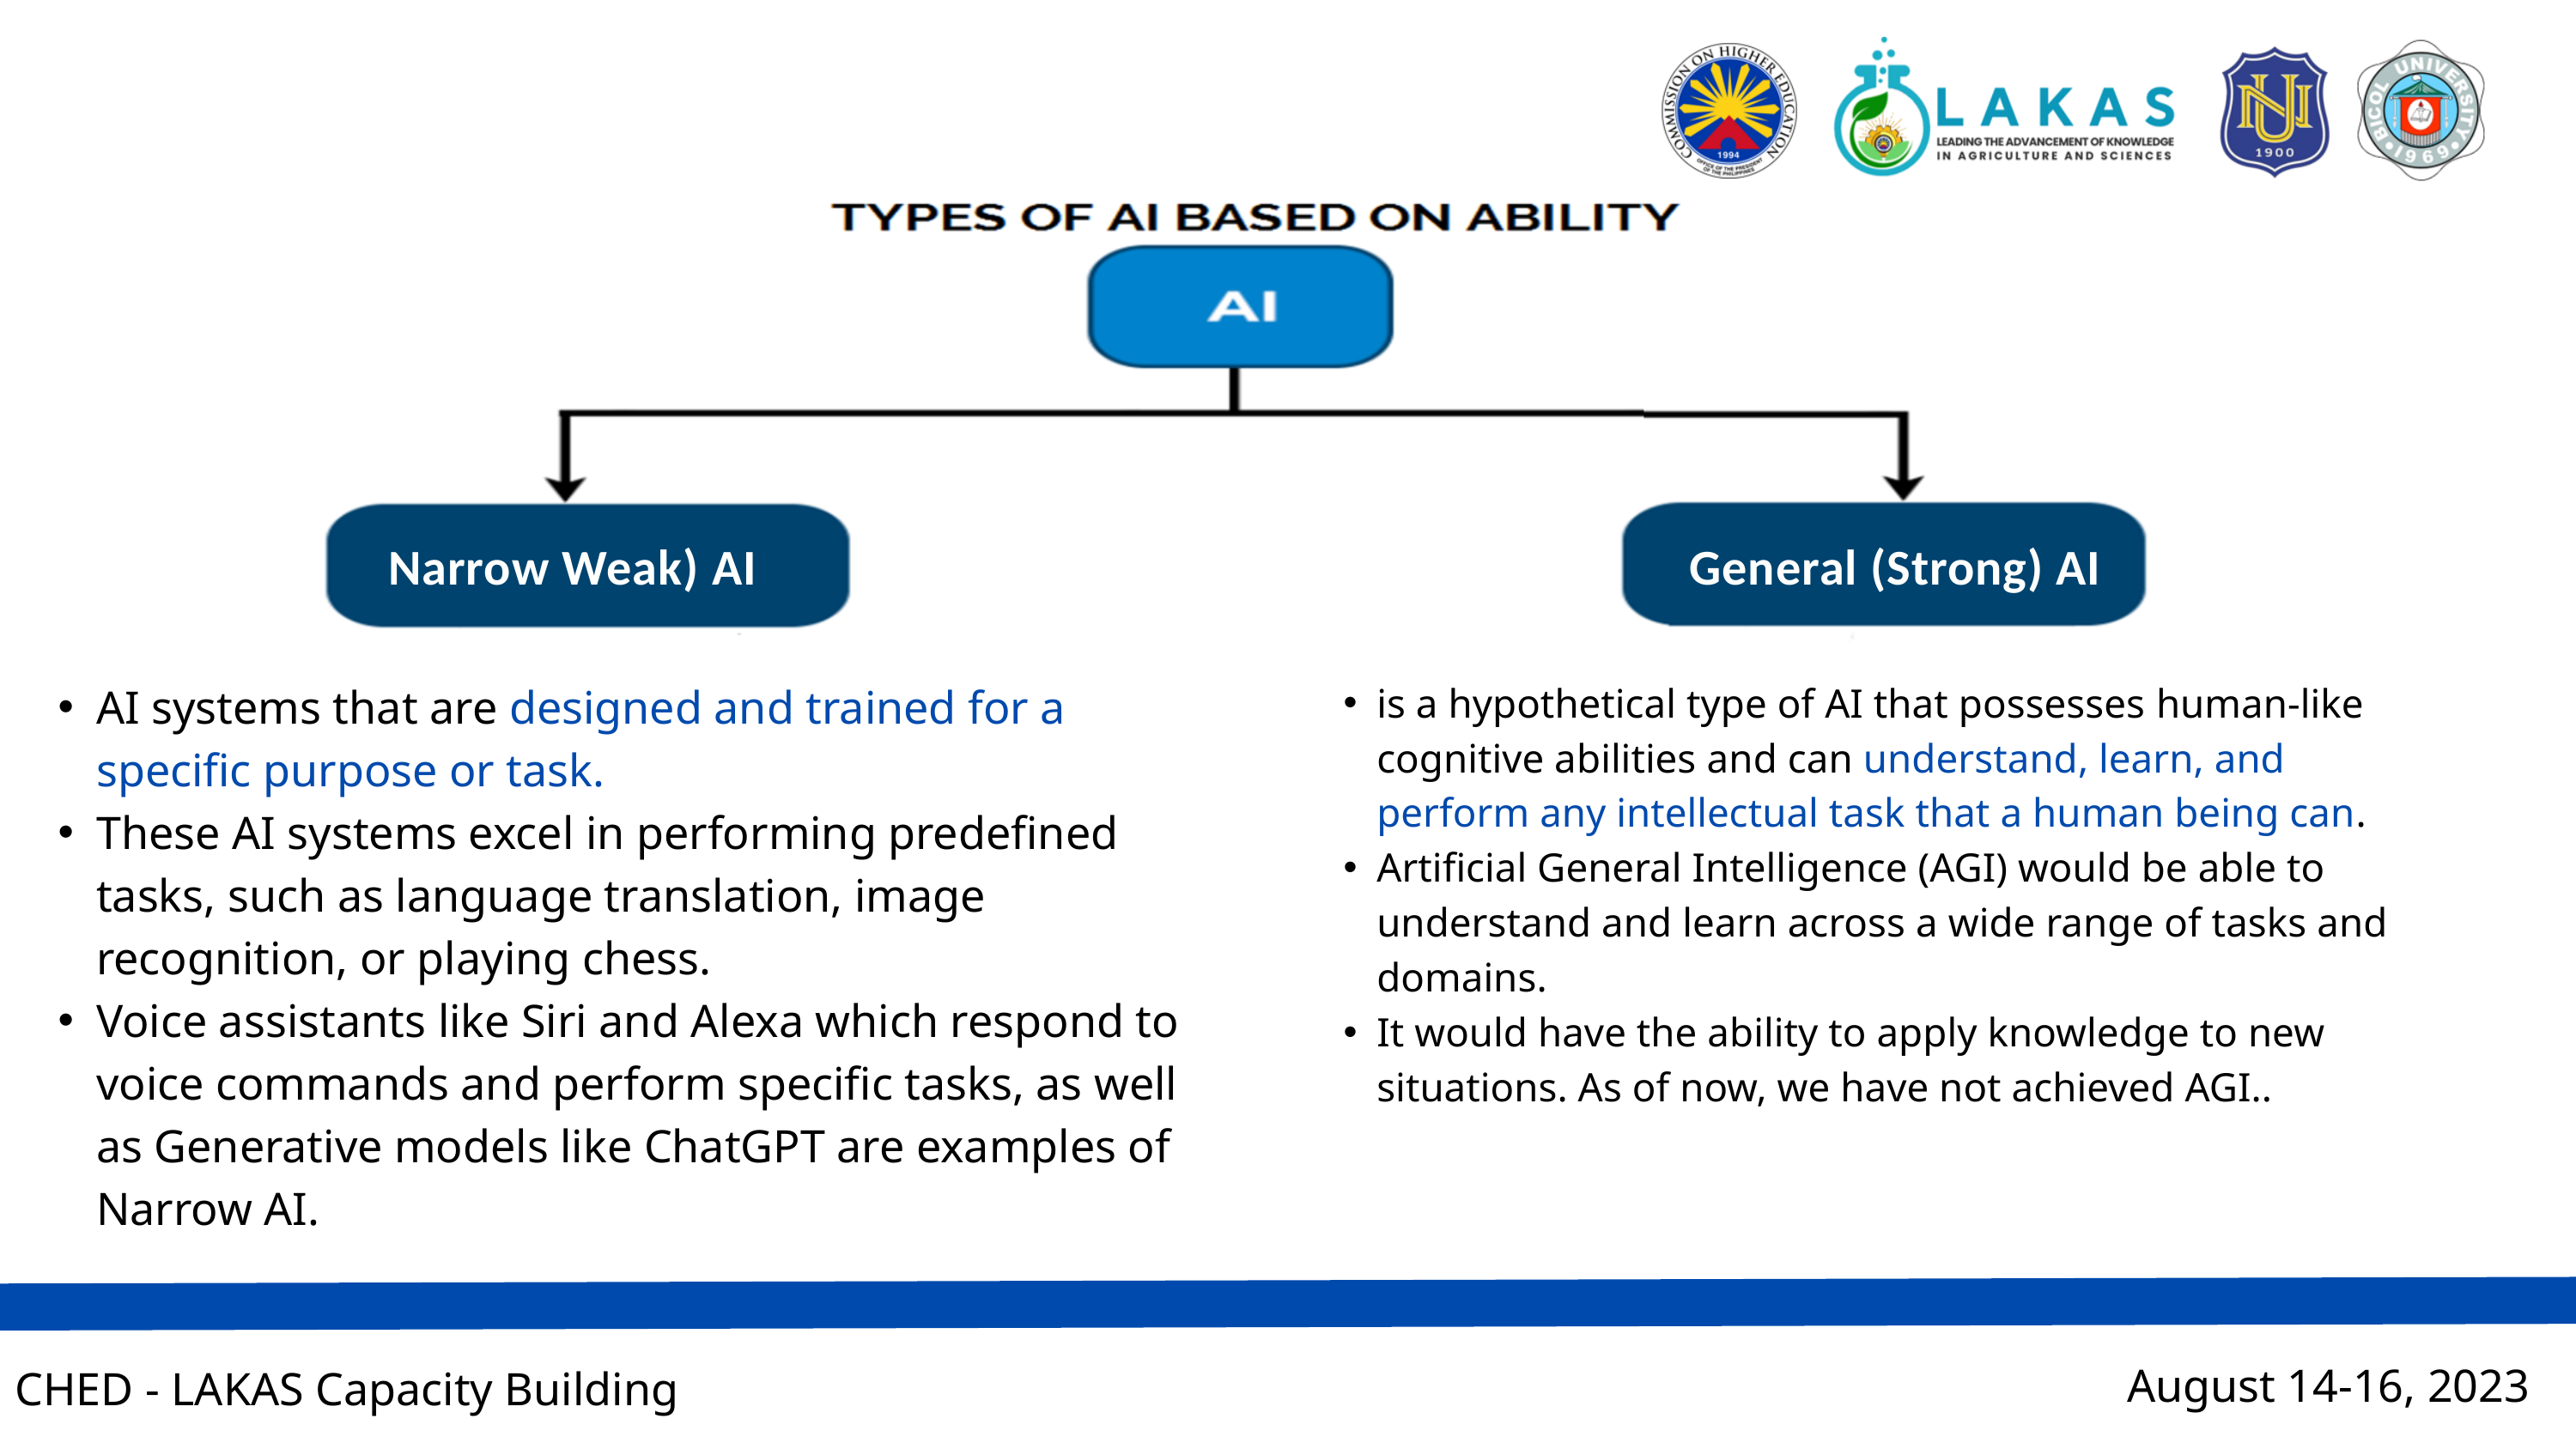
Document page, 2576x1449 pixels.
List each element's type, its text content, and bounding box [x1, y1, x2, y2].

text_box August 14-16, 2023 [1347, 1348, 2530, 1411]
picture [321, 192, 2153, 679]
text_box AI systems that are designed and trained for a specific purpose or task. These AI systems excel in performing predefined tasks, such as language translation, image recognition, or playing chess. Voice assistants like Siri and Alexa which respond to voice commands and perform specific tasks, as well as Generative models like ChatGPT are examples of Narrow AI. [20, 670, 1219, 1234]
text_box [1634, 27, 2533, 193]
text_box is a hypothetical type of AI that possesses human-like cognitive abilities and can understand, learn, and perform any intellectual task that a human being can. Artificial General Intelligence (AGI) would be able to understand and learn across a wide range of tasks and domains. It would have the ability to apply knowledge to new situations. As of now, we have not achieved AGI.. [1309, 670, 2409, 1110]
text_box CHED - LAKAS Capacity Building [15, 1352, 1198, 1415]
